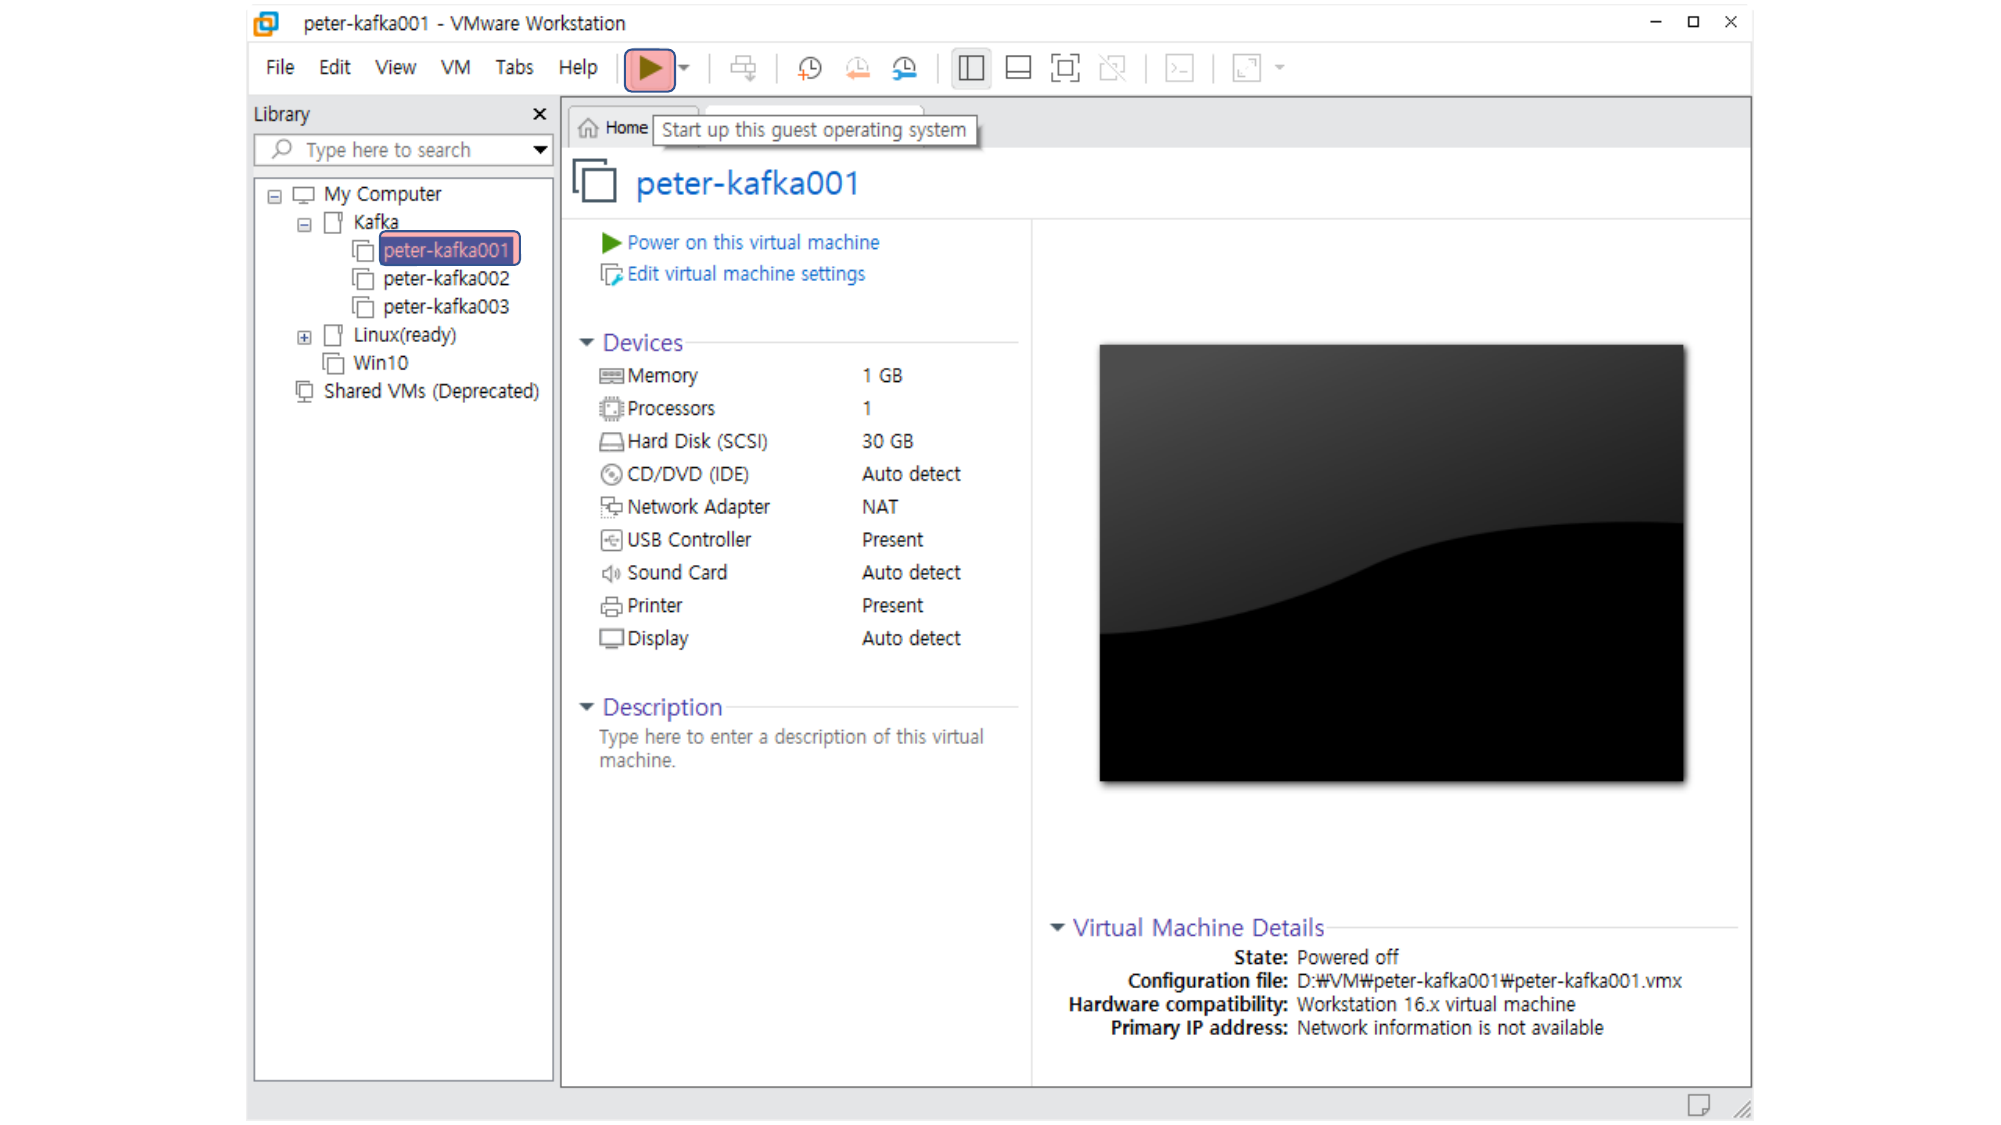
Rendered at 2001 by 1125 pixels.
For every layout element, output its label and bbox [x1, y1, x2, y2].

picture [246, 4, 1754, 1121]
